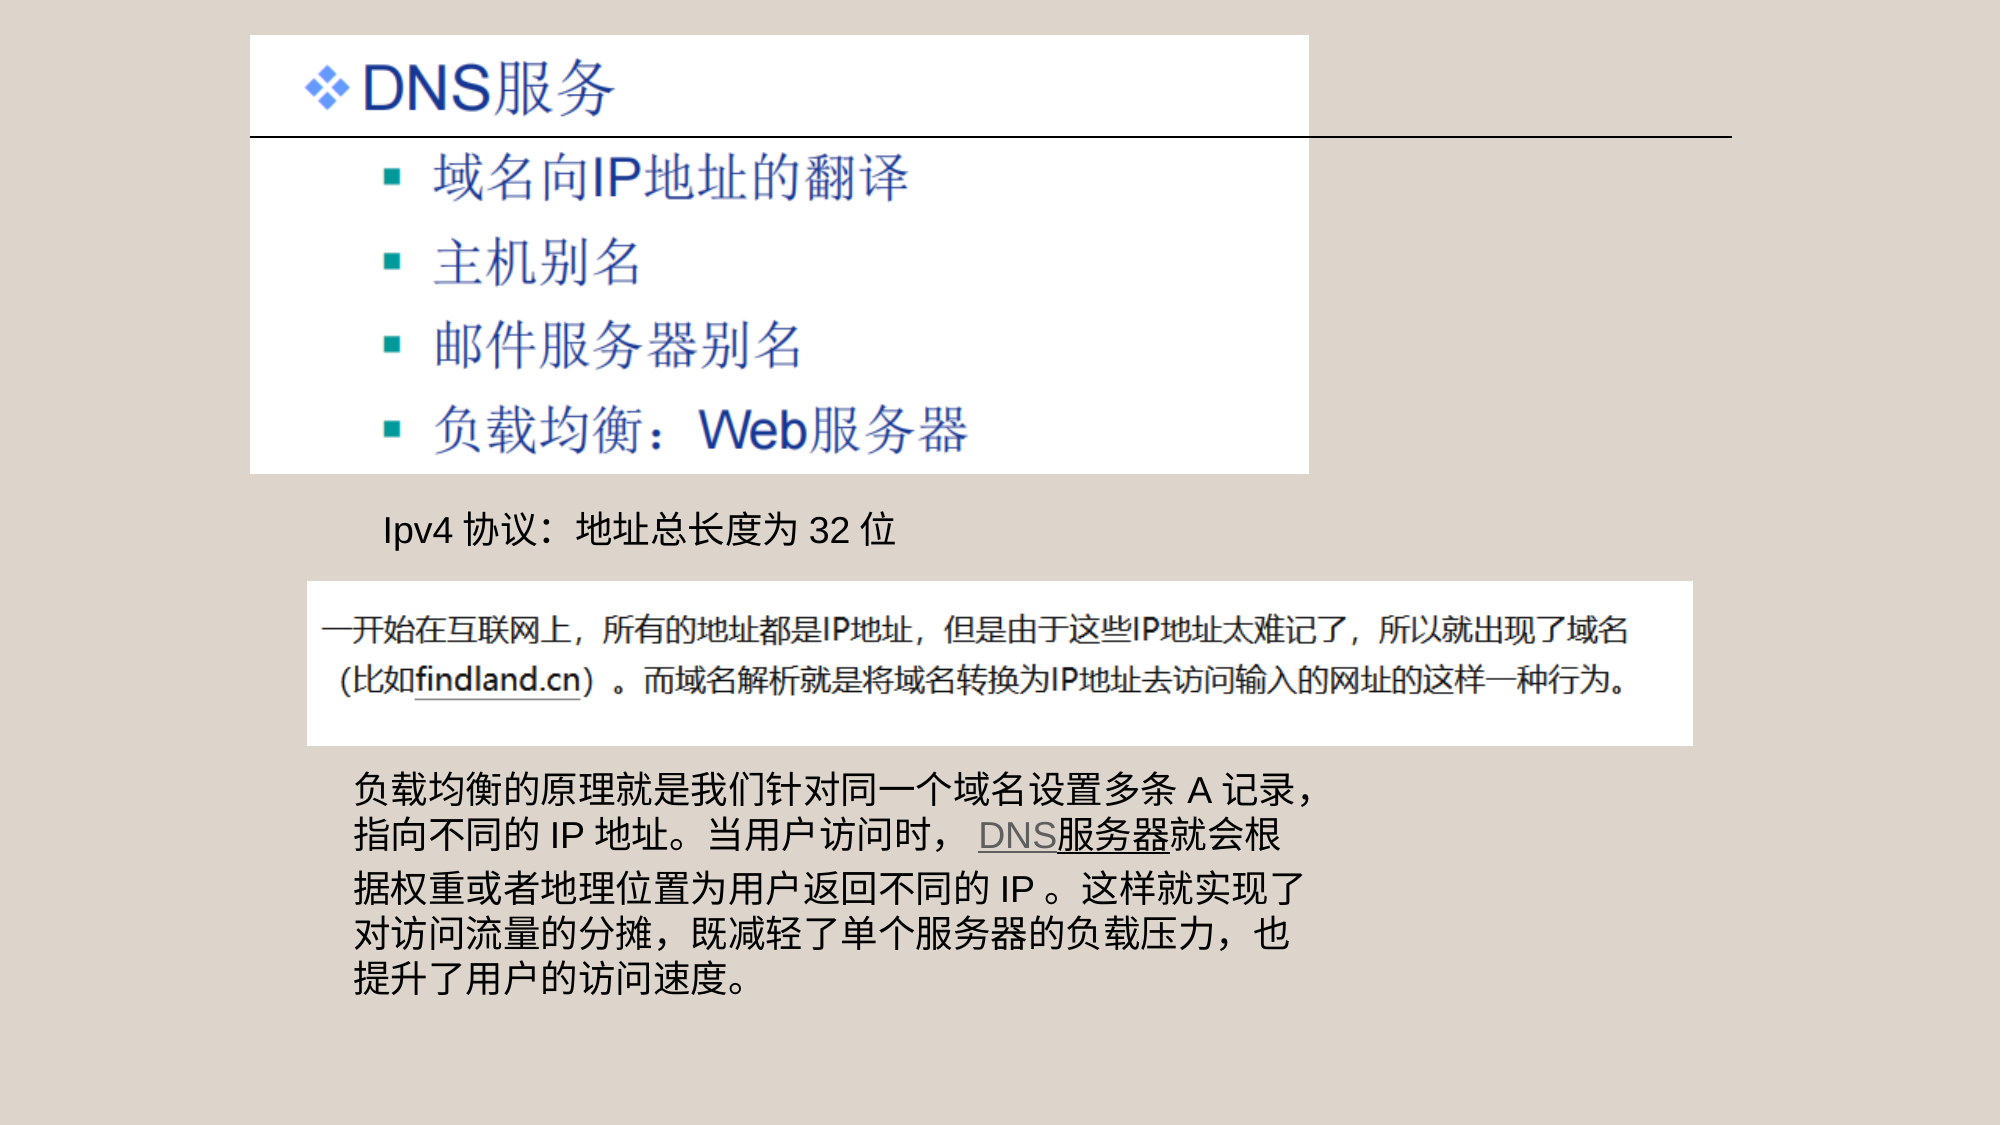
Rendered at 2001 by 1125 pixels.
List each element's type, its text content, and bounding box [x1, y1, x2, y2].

picture [307, 581, 1693, 747]
text_box DNS服务 [279, 30, 1154, 34]
picture [250, 138, 1309, 474]
text_box Ipv4协议：地址总长度为32位 [367, 498, 1065, 580]
text_box 负载均衡的原理就是我们针对同一个域名设置多条A记录，指向不同的IP地址。当用户访问时，DNS服务器就会根据权重或者地理位置为用户返回不同的IP。这样就实现了对访问流量的分摊，既减轻了单个服务器的负载压力，也提升了用户的访问速度。 [338, 758, 1331, 1008]
picture [250, 35, 1309, 136]
